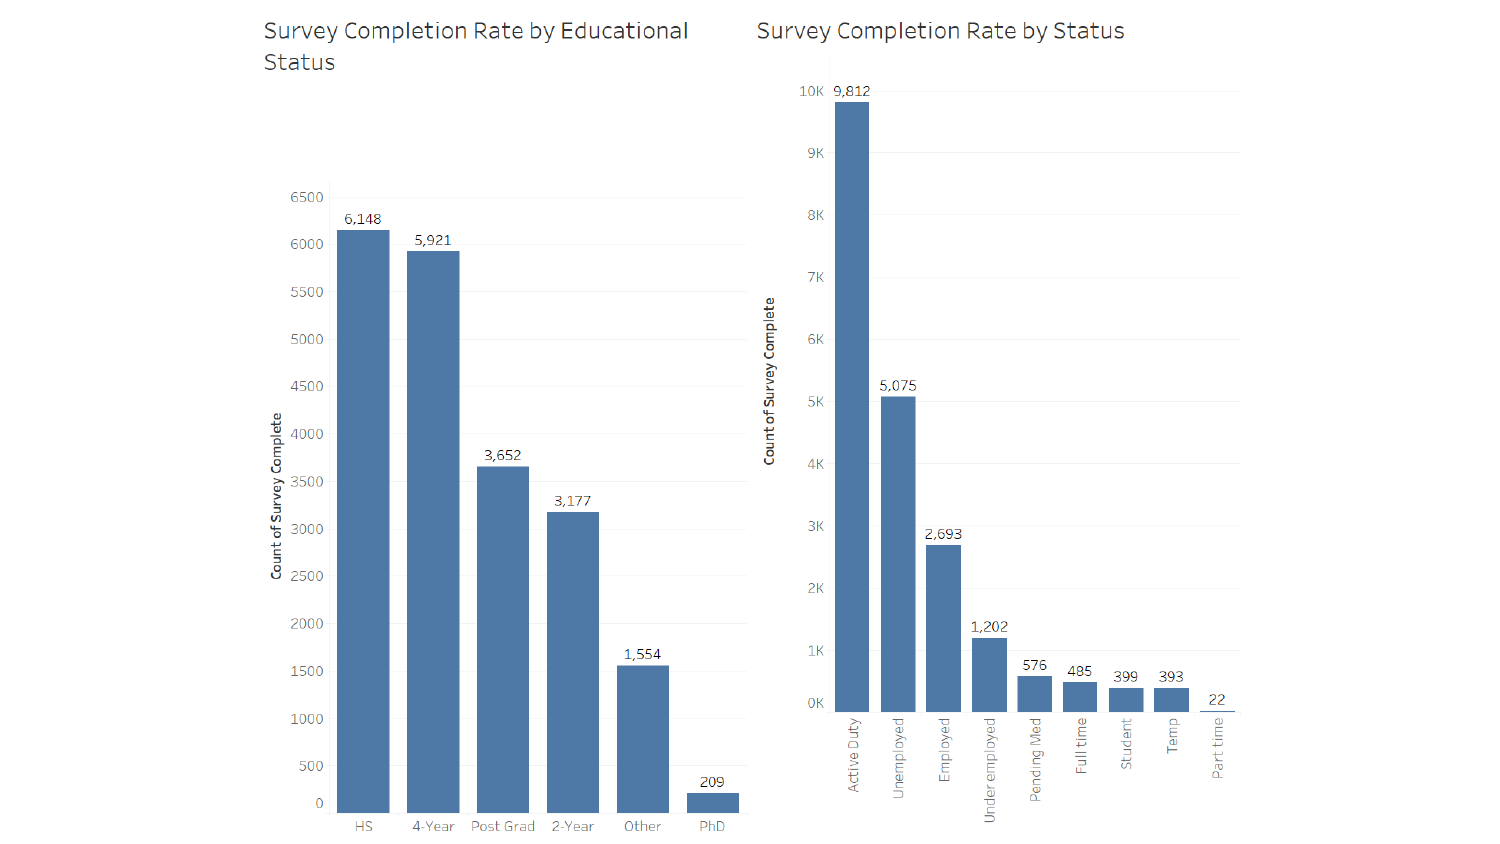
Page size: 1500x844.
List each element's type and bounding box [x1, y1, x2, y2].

picture [251, 0, 1249, 844]
